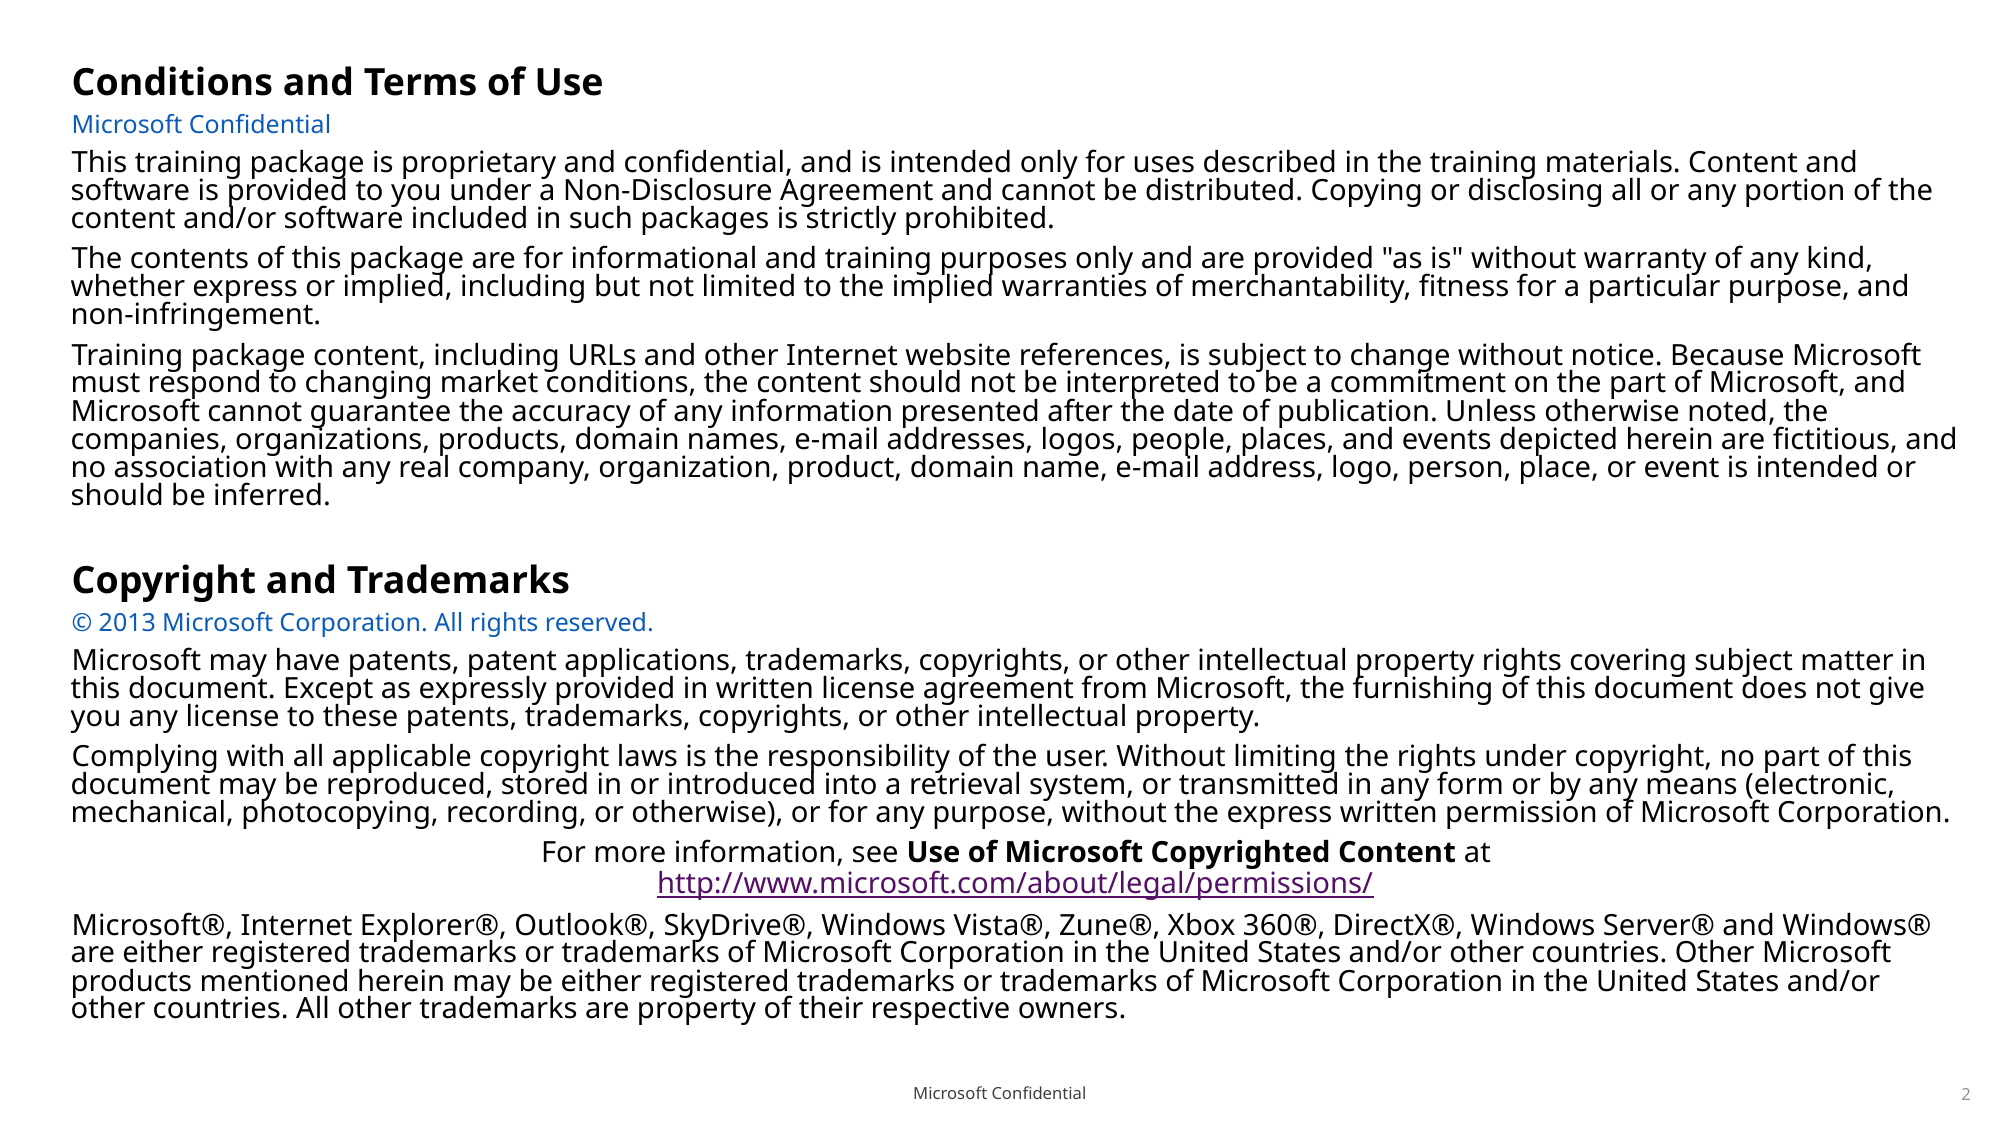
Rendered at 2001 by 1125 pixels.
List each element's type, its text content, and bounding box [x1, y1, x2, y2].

slide_number 2 [1534, 1065, 2000, 1125]
text_box Conditions and Terms of Use Microsoft Confidential This training package is proprietary and confidential, and is intended only for uses described in the training materials. Content and software is provided to you under a Non-Disclosure Agreement and cannot be distributed. Copying or disclosing all or any portion of the content and/or software included in such packages is strictly prohibited. The contents of this package are for informational and training purposes only and are provided "as is" without warranty of any kind, whether express or implied, including but not limited to the implied warranties of merchantability, fitness for a particular purpose, and non-infringement. Training package content, including URLs and other Internet website references, is subject to change without notice. Because Microsoft must respond to changing market conditions, the content should not be interpreted to be a commitment on the part of Microsoft, and Microsoft cannot guarantee the accuracy of any information presented after the date of publication. Unless otherwise noted, the companies, organizations, products, domain names, e-mail addresses, logos, people, places, and events depicted herein are fictitious, and no association with any real company, organization, product, domain name, e-mail address, logo, person, place, or event is intended or should be inferred. Copyright and Trademarks © 2013 Microsoft Corporation. All rights reserved. Microsoft may have patents, patent applications, trademarks, copyrights, or other intellectual property rights covering subject matter in this document. Except as expressly provided in written license agreement from Microsoft, the furnishing of this document does not give you any license to these patents, trademarks, copyrights, or other intellectual property. Complying with all applicable copyright laws is the responsibility of the user. Without limiting the rights under copyright, no part of this document may be reproduced, stored in or introduced into a retrieval system, or transmitted in any form or by any means (electronic, mechanical, photocopying, recording, or otherwise), or for any purpose, without the express written permission of Microsoft Corporation. For more information, see Use of Microsoft Copyrighted Content at http://www.microsoft.com/about/legal/permissions/ Microsoft®, Internet Explorer®, Outlook®, SkyDrive®, Windows Vista®, Zune®, Xbox 360®, DirectX®, Windows Server® and Windows® are either registered trademarks or trademarks of Microsoft Corporation in the United States and/or other countries. Other Microsoft products mentioned herein may be either registered trademarks or trademarks of Microsoft Corporation in the United States and/or other countries. All other trademarks are property of their respective owners. [37, 59, 1975, 1038]
